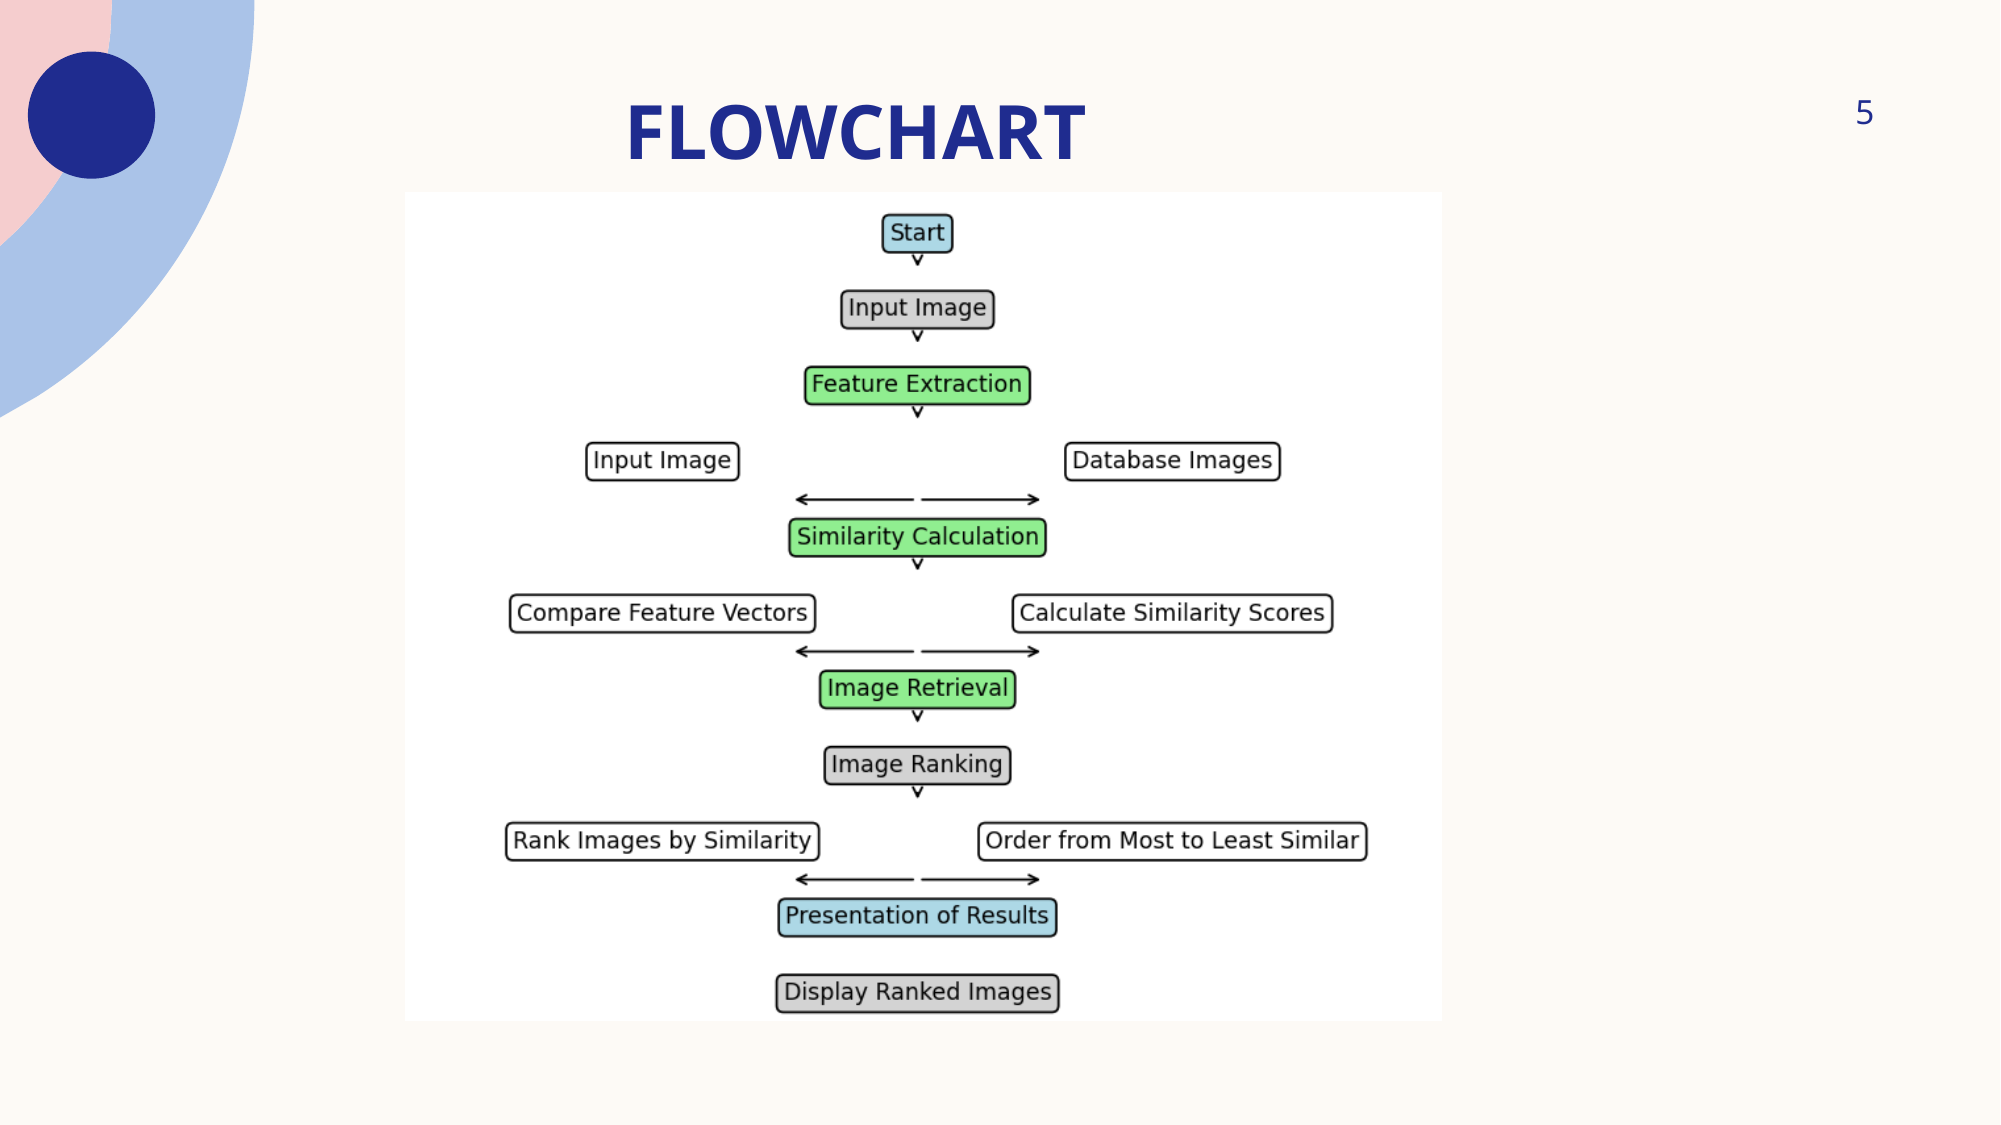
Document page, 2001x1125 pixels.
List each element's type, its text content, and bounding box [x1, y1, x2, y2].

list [405, 192, 1442, 1021]
title flowchart [609, 52, 1168, 175]
slide_number 5 [1699, 75, 1875, 153]
